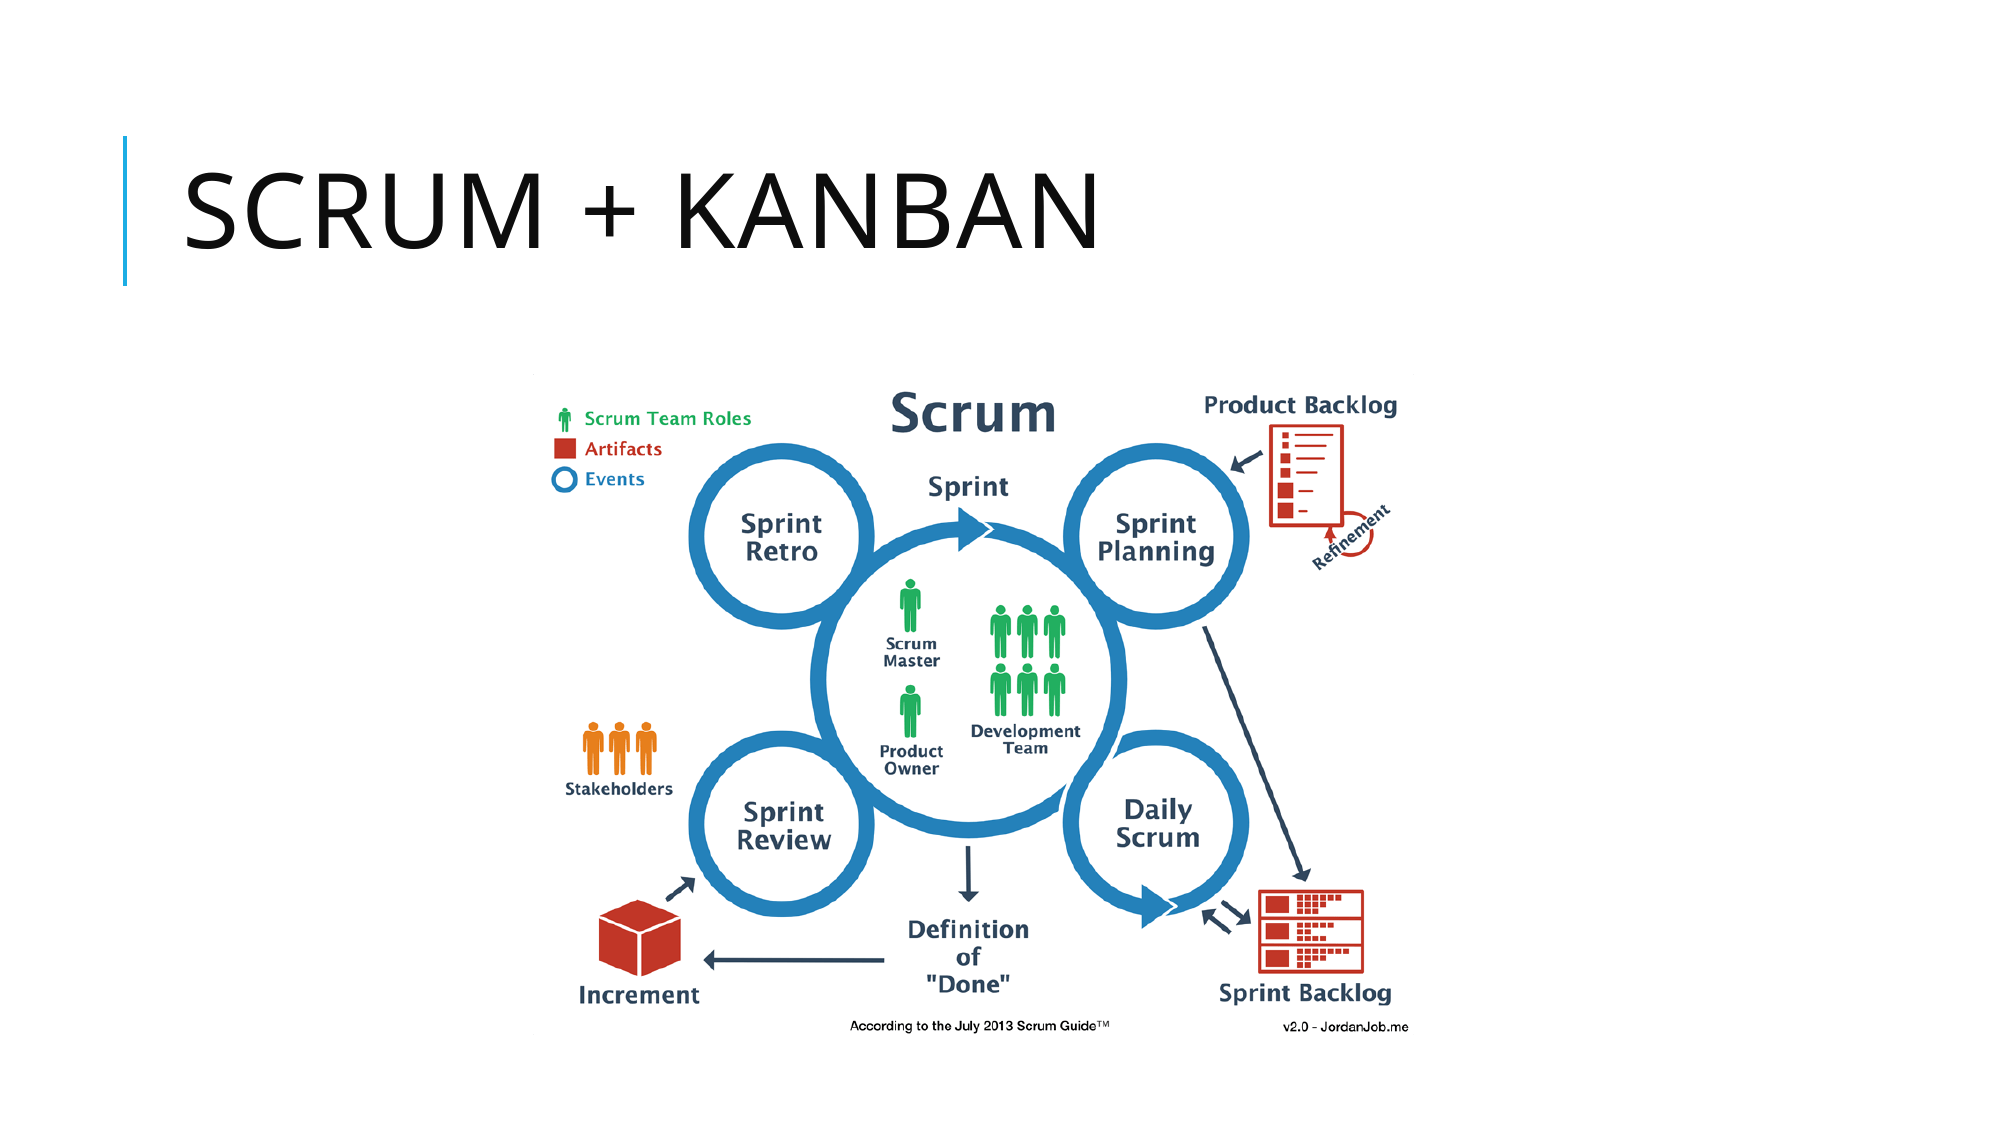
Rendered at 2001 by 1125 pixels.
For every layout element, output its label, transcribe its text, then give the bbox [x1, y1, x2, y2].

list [533, 374, 1415, 1036]
title Scrum + Kanban [168, 96, 1763, 342]
